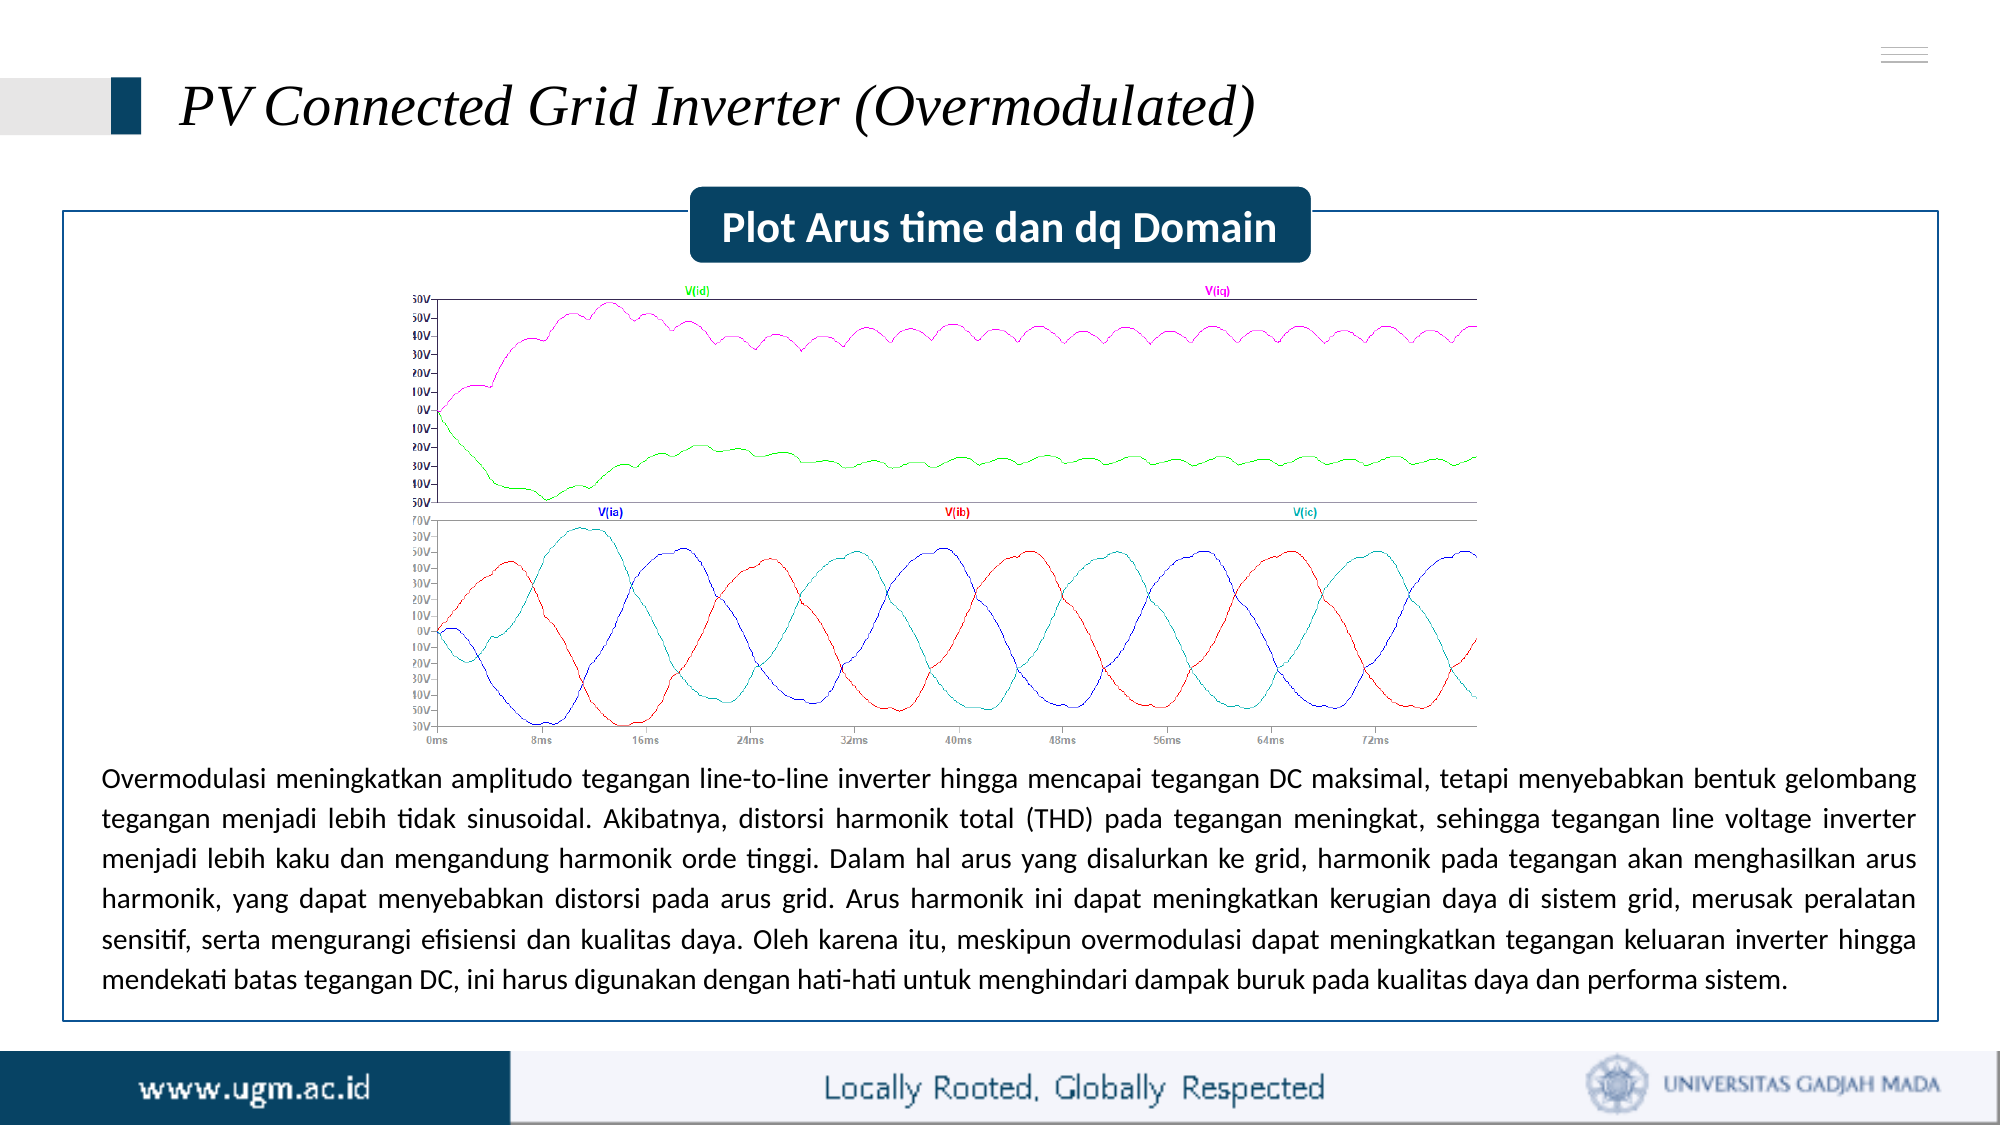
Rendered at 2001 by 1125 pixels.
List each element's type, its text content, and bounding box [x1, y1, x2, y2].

picture [0, 1051, 2000, 1125]
picture [412, 284, 1477, 748]
text_box Overmodulasi meningkatkan amplitudo tegangan line-to-line inverter hingga mencapai tegangan DC maksimal, tetapi menyebabkan bentuk gelombang tegangan menjadi lebih tidak sinusoidal. Akibatnya, distorsi harmonik total (THD) pada tegangan meningkat, sehingga tegangan line voltage inverter menjadi lebih kaku dan mengandung harmonik orde tinggi. Dalam hal arus yang disalurkan ke grid, harmonik pada tegangan akan menghasilkan arus harmonik, yang dapat menyebabkan distorsi pada arus grid. Arus harmonik ini dapat meningkatkan kerugian daya di sistem grid, merusak peralatan sensitif, serta mengurangi efisiensi dan kualitas daya. Oleh karena itu, meskipun overmodulasi dapat meningkatkan tegangan keluaran inverter hingga mendekati batas tegangan DC, ini harus digunakan dengan hati-hati untuk menghindari dampak buruk pada kualitas daya dan performa sistem. [62, 211, 1938, 1022]
text_box Plot Arus time dan dq Domain [688, 185, 1312, 264]
title PV Connected Grid Inverter (Overmodulated) [159, 47, 1842, 165]
